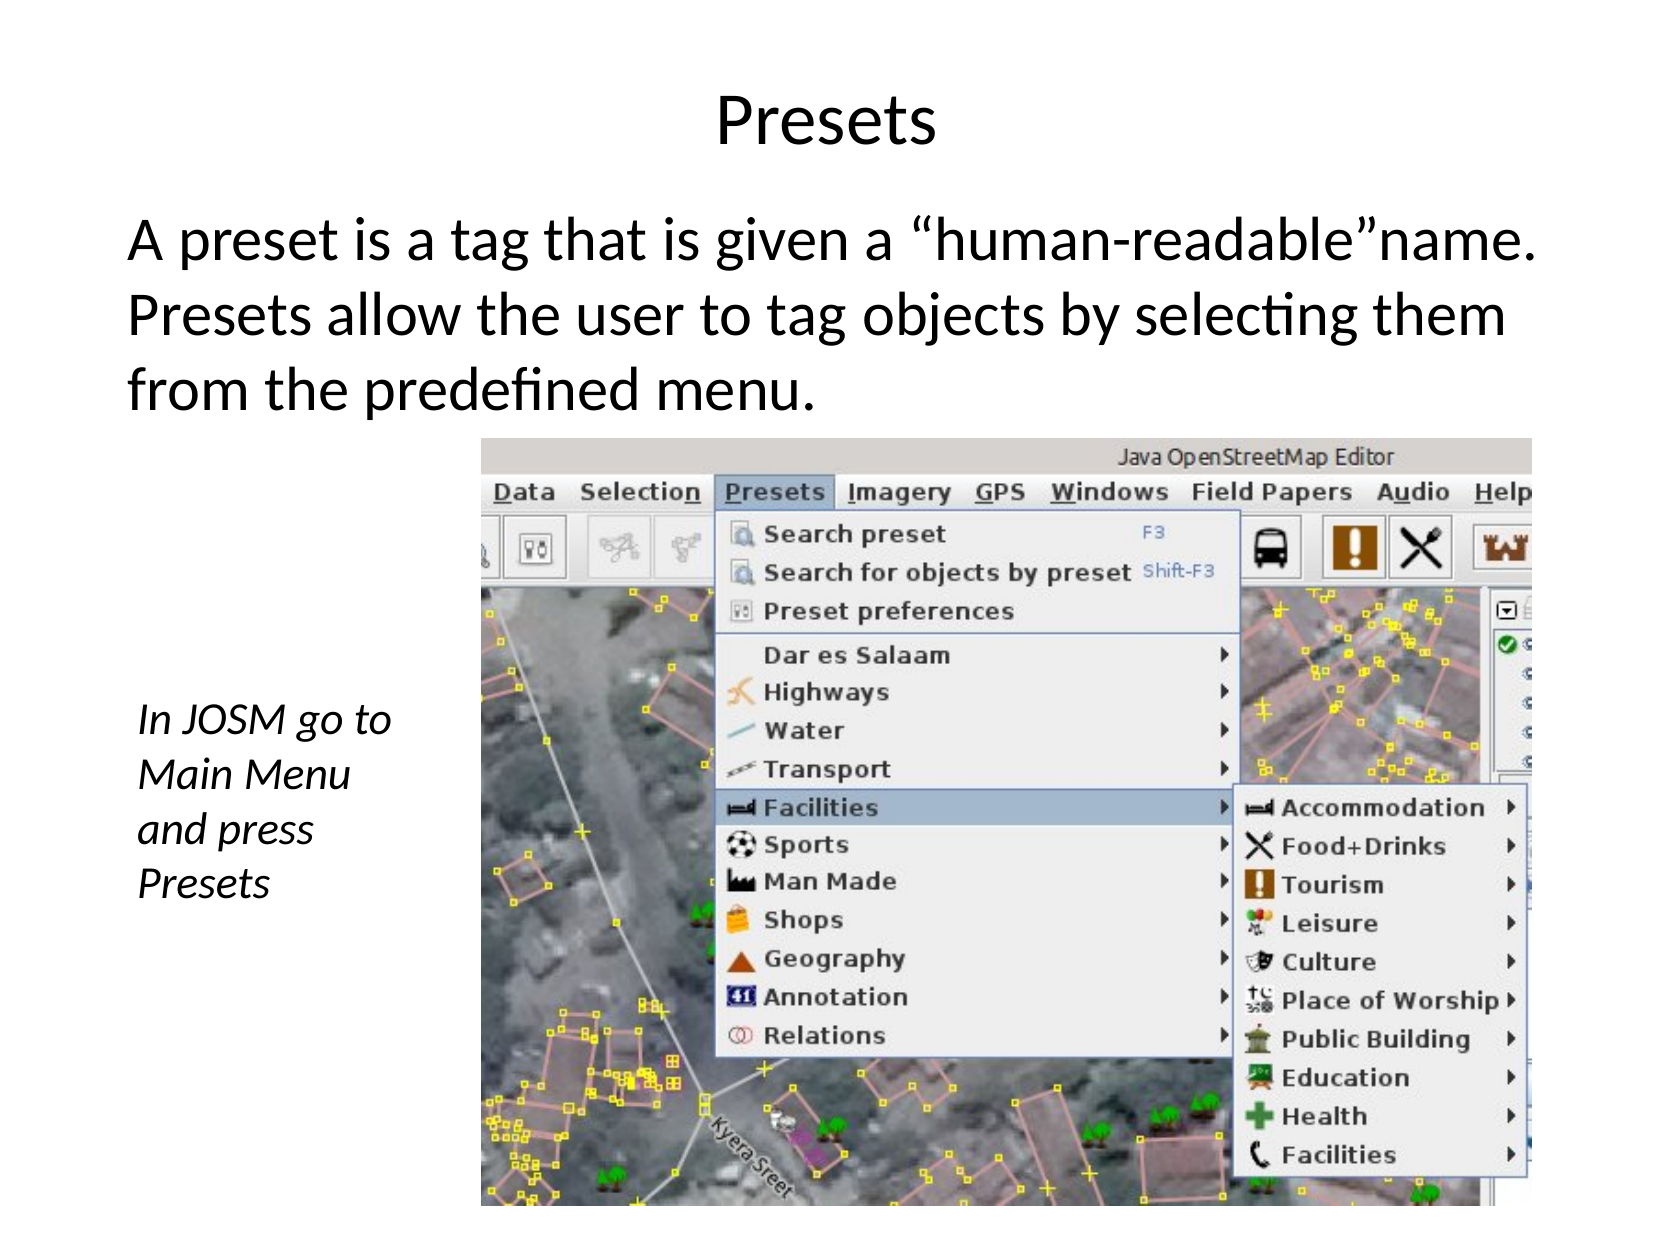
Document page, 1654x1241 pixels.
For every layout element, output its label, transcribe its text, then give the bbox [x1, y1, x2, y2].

title Presets [82, 49, 1571, 180]
picture [481, 437, 1532, 1206]
subtitle A preset is a tag that is given a “human-readable”name. Presets allow the user to tag objects by selecting them from the predefined menu. [90, 140, 1579, 480]
text_box In JOSM go to Main Menu and press Presets [89, 630, 450, 967]
